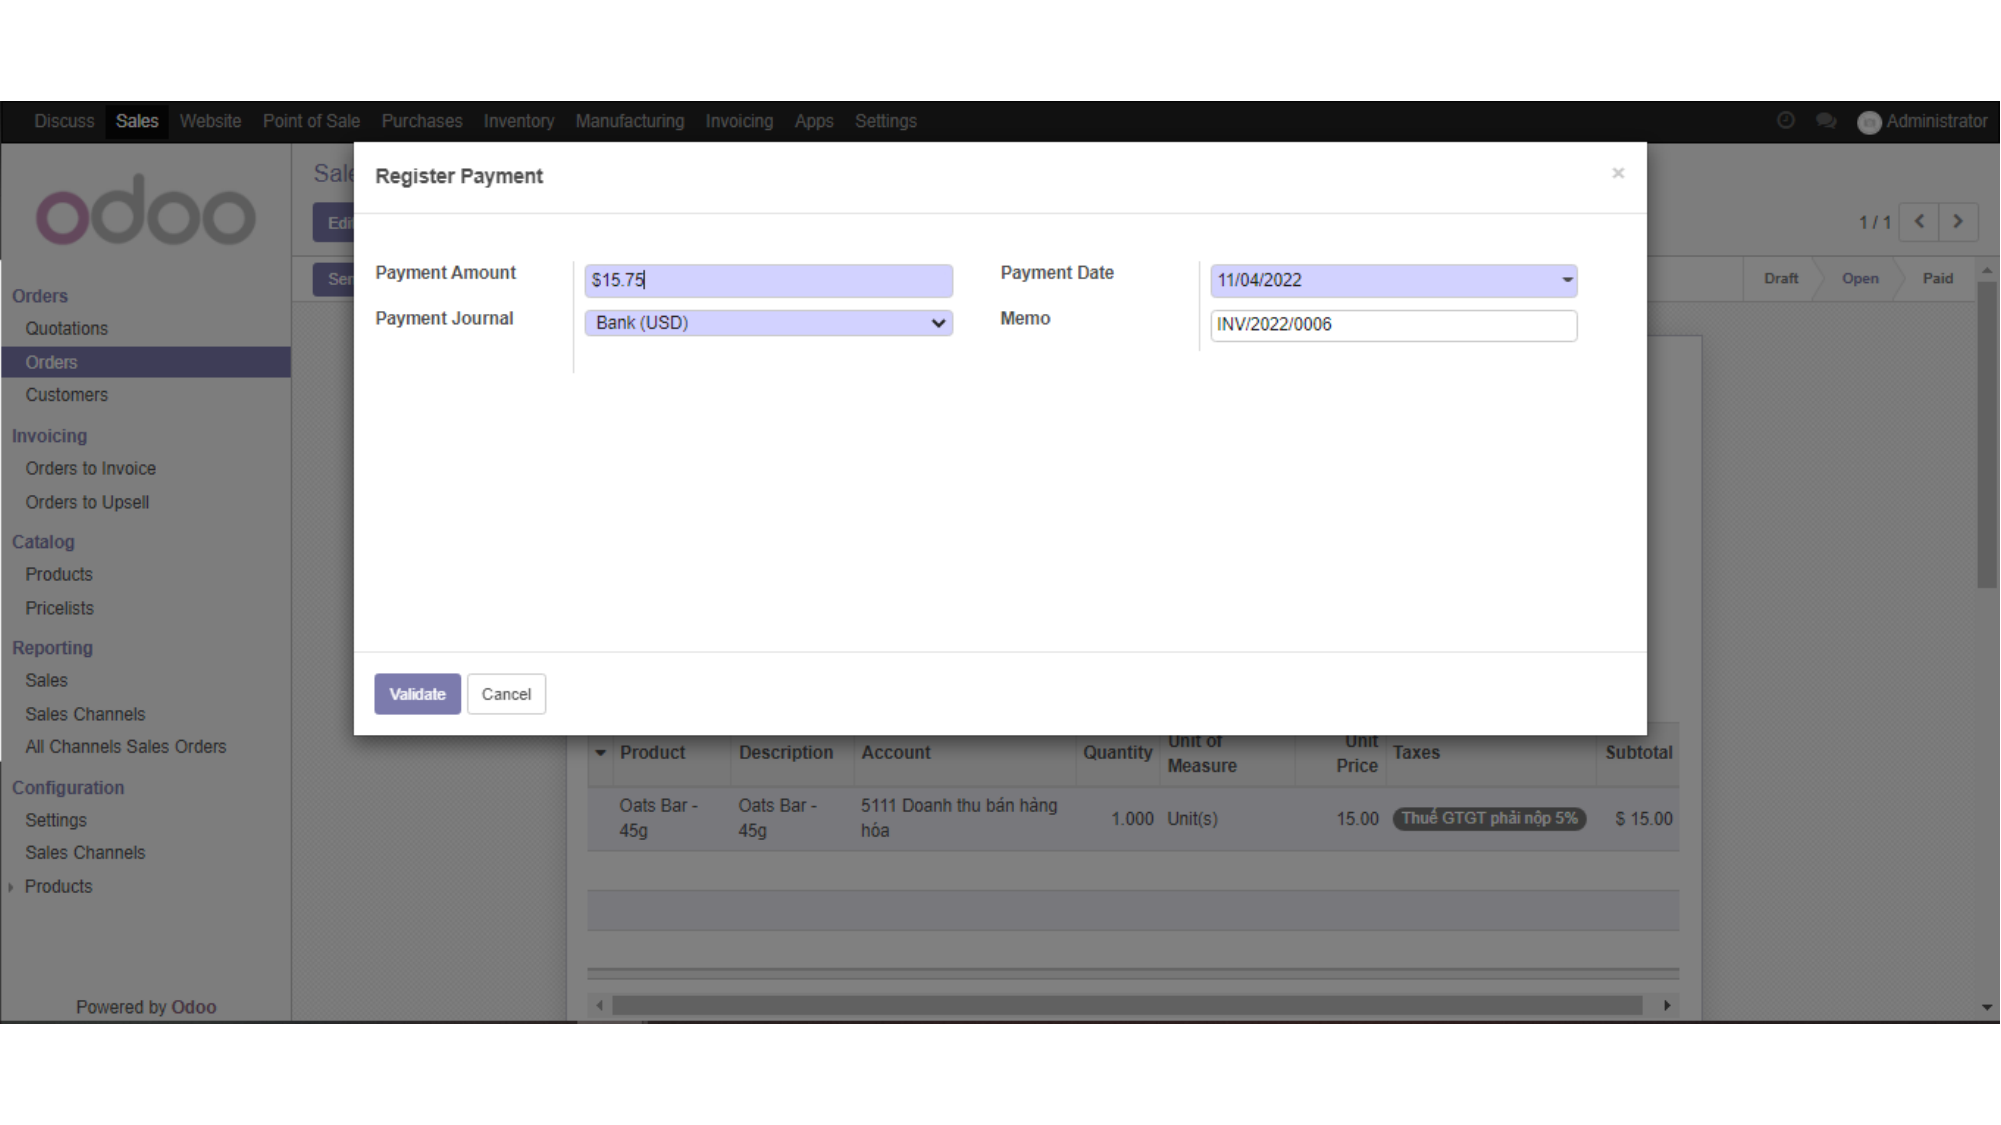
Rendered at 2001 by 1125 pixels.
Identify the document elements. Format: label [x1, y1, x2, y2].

picture [0, 101, 2000, 1024]
